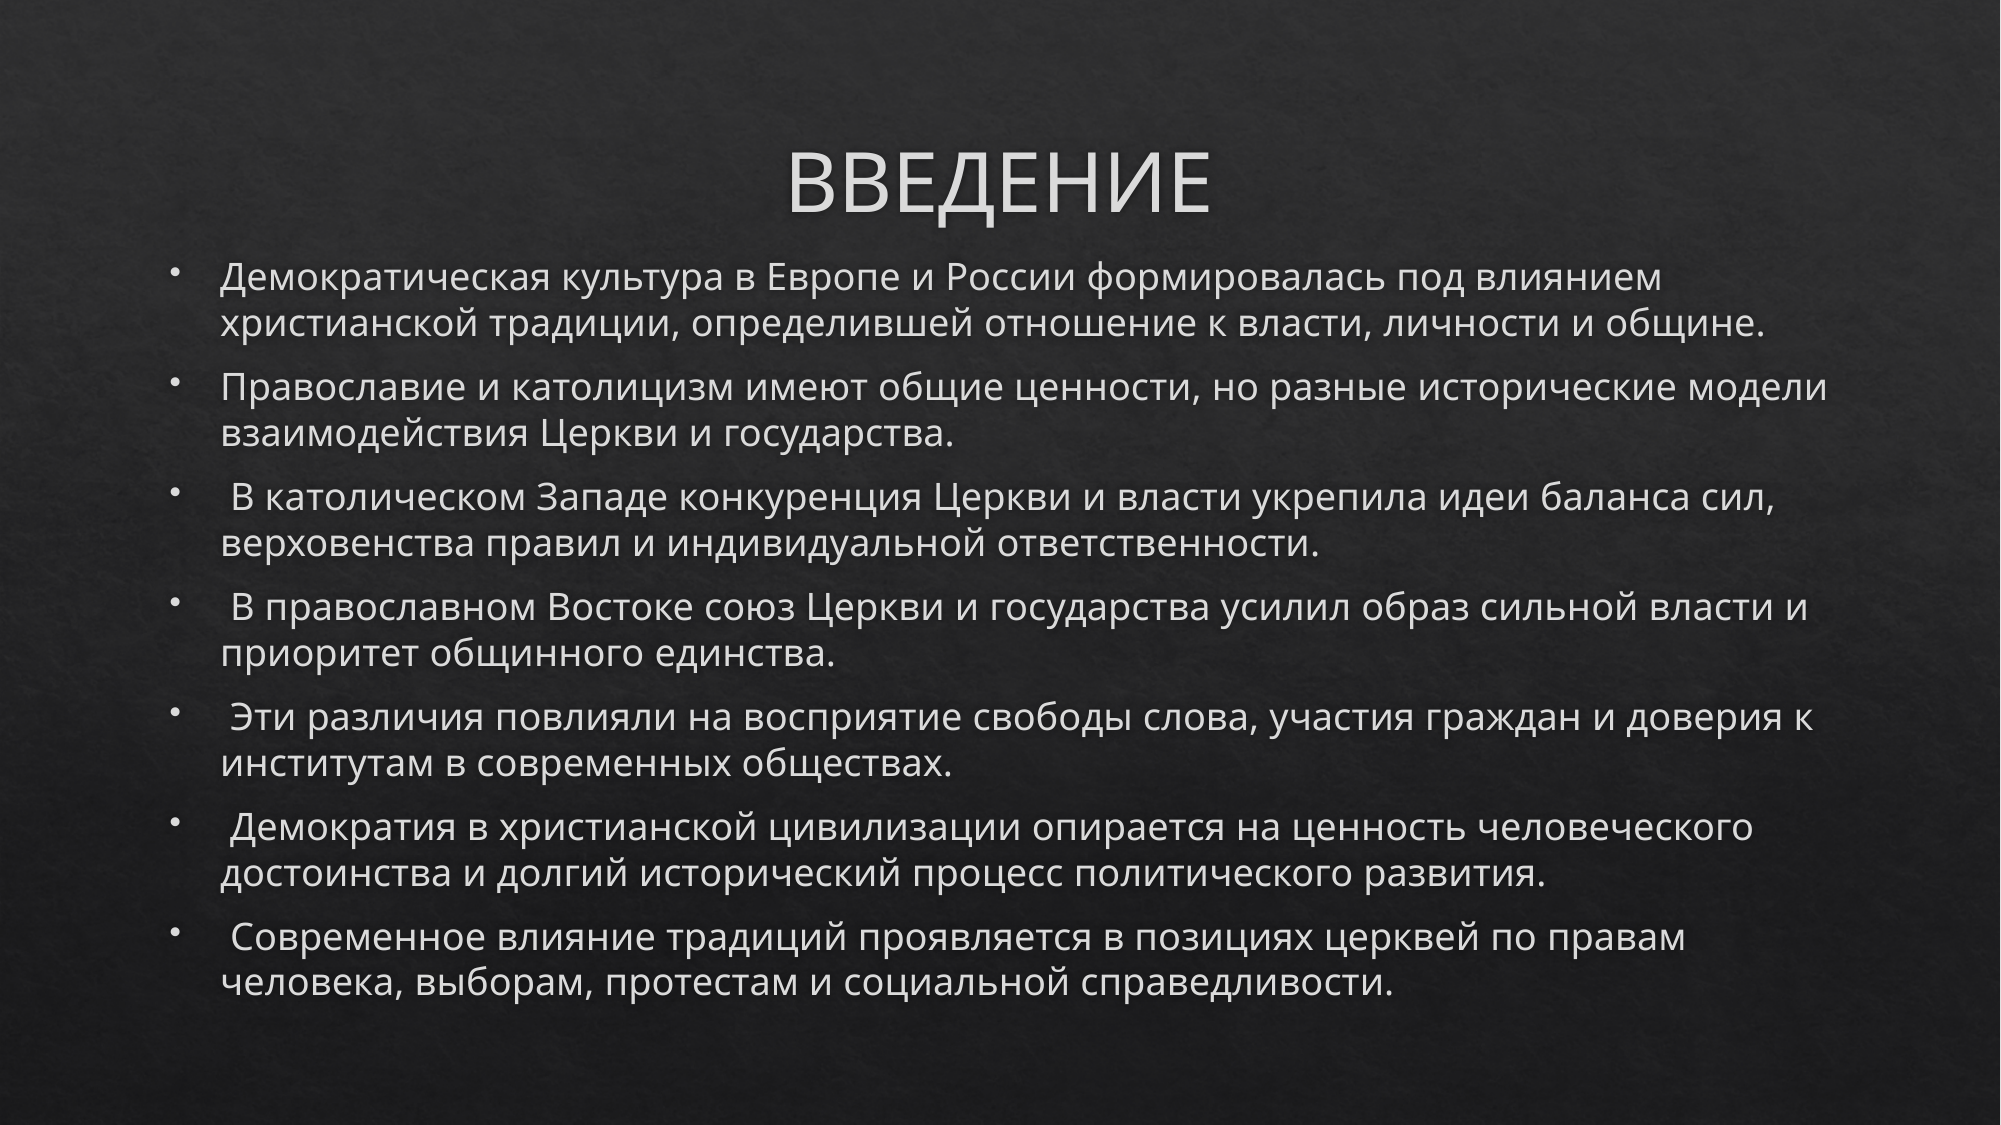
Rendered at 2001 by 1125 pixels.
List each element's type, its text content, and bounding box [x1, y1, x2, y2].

title ВВЕДЕНИЕ [149, 99, 1849, 240]
list Демократическая культура в Европе и России формировалась под влиянием христианской традиции, определившей отношение к власти, личности и общине. Православие и католицизм имеют общие ценности, но разные исторические модели взаимодействия Церкви и государства. В католическом Западе конкуренция Церкви и власти укрепила идеи баланса сил, верховенства правил и индивидуальной ответственности. В православном Востоке союз Церкви и государства усилил образ сильной власти и приоритет общинного единства. Эти различия повлияли на восприятие свободы слова, участия граждан и доверия к институтам в современных обществах. Демократия в христианской цивилизации опирается на ценность человеческого достоинства и долгий исторический процесс политического развития. Современное влияние традиций проявляется в позициях церквей по правам человека, выборам, протестам и социальной справедливости. [149, 245, 1849, 1025]
